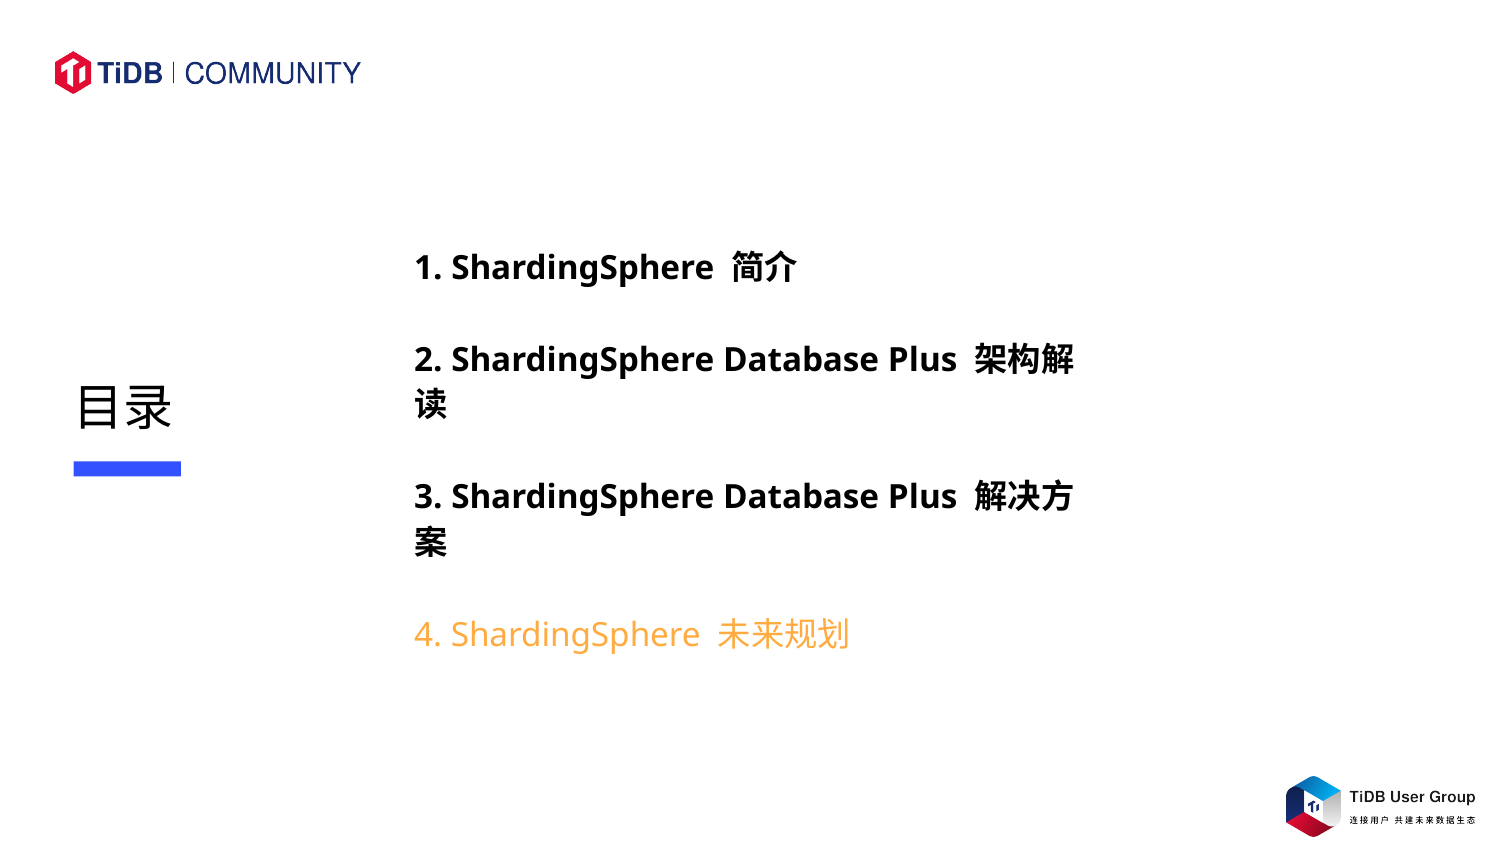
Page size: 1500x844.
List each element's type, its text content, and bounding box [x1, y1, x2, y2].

title 目录 [58, 360, 252, 484]
picture [1286, 776, 1476, 838]
text_box 1. ShardingSphere 简介 2. ShardingSphere Database Plus 架构解读 3. ShardingSphere Database Plus 解决方案 4. ShardingSphere 未来规划 [378, 225, 1122, 619]
picture [54, 51, 361, 94]
